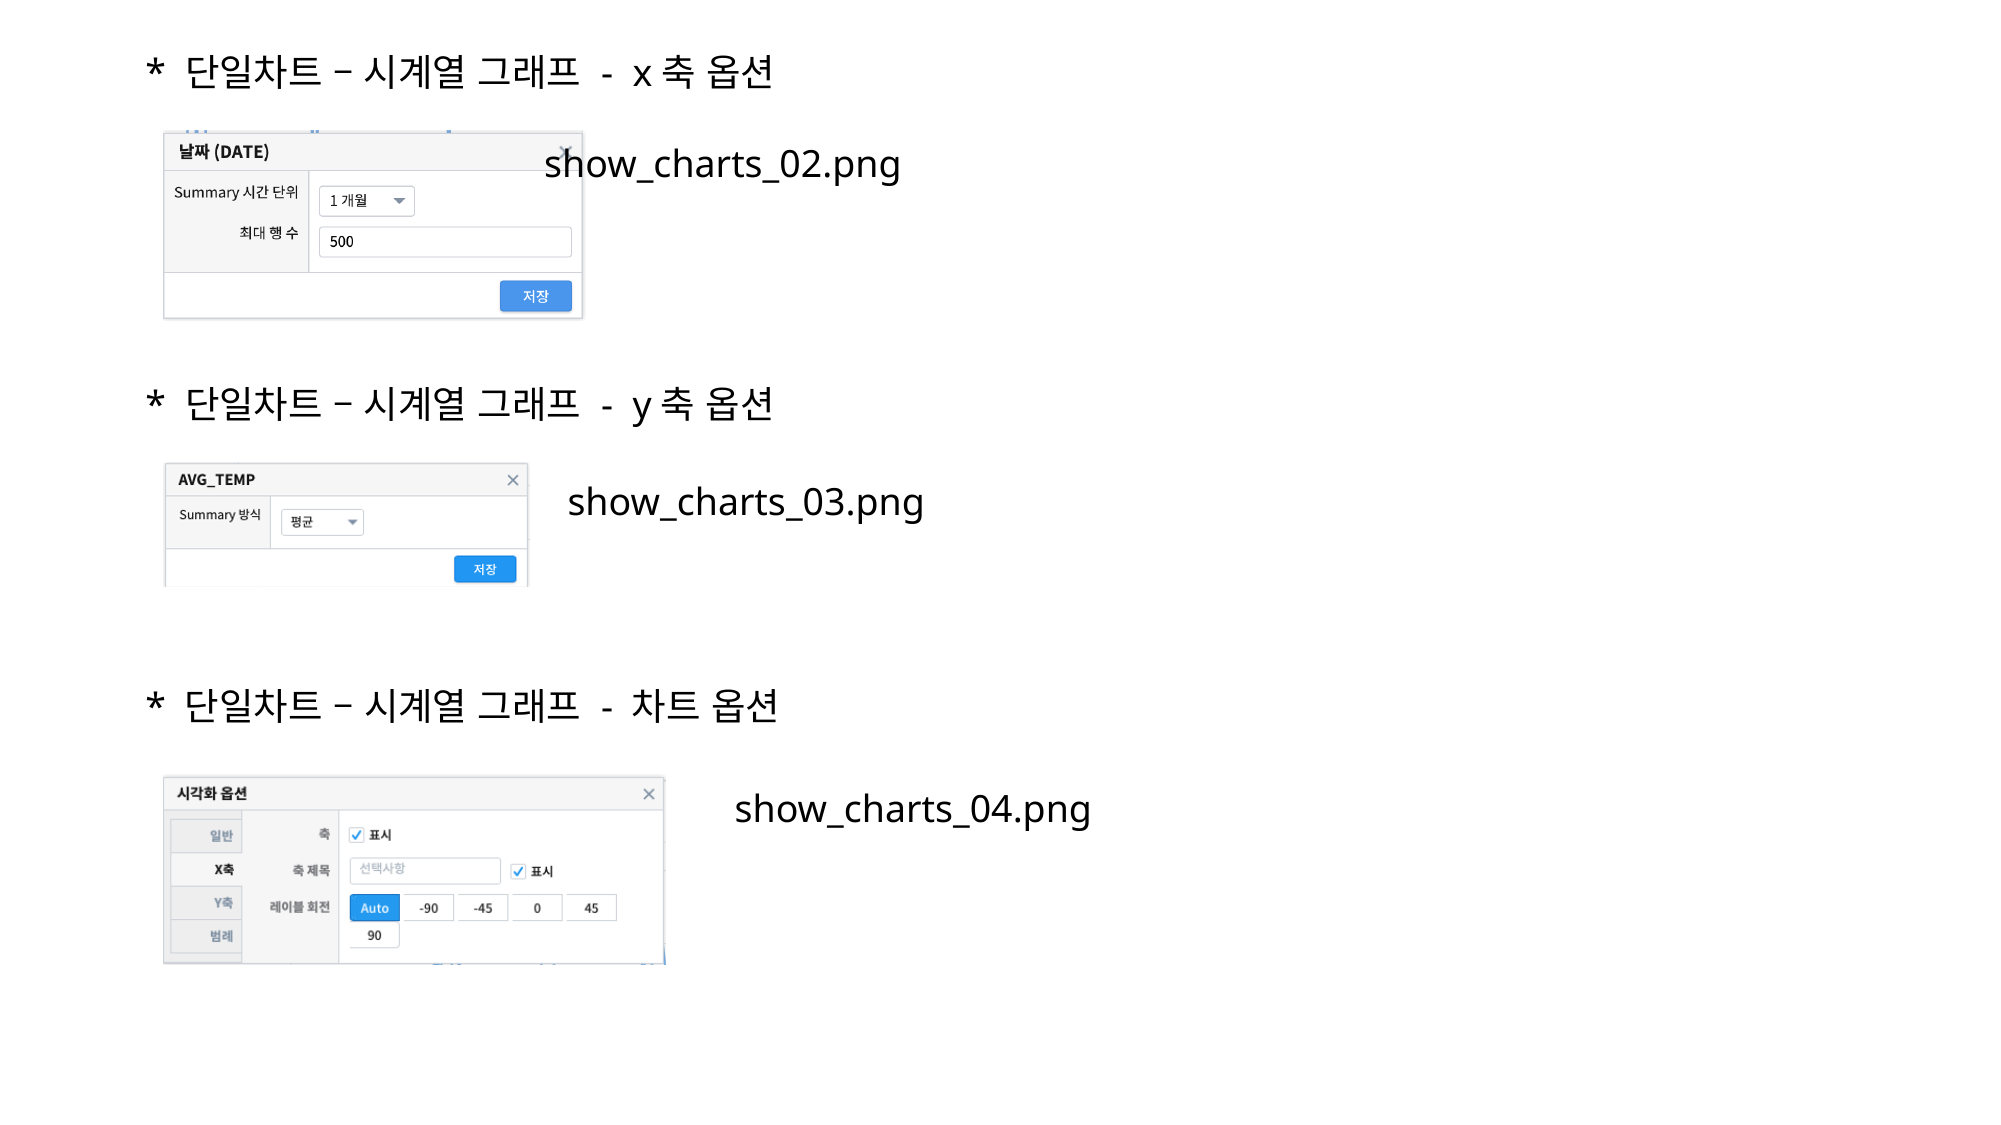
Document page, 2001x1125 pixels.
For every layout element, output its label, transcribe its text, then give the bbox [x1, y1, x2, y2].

picture [163, 774, 666, 965]
text_box * 단일차트 – 시계열 그래프 - x축 옵션 [130, 41, 823, 102]
text_box * 단일차트 – 시계열 그래프 - y축 옵션 [130, 373, 975, 433]
picture [163, 461, 530, 587]
text_box show_charts_04.png [719, 777, 1112, 838]
text_box show_charts_02.png [586, 132, 921, 192]
text_box * 단일차트 – 시계열 그래프 - 차트 옵션 [130, 675, 916, 736]
picture [163, 130, 586, 321]
text_box show_charts_03.png [552, 471, 945, 531]
